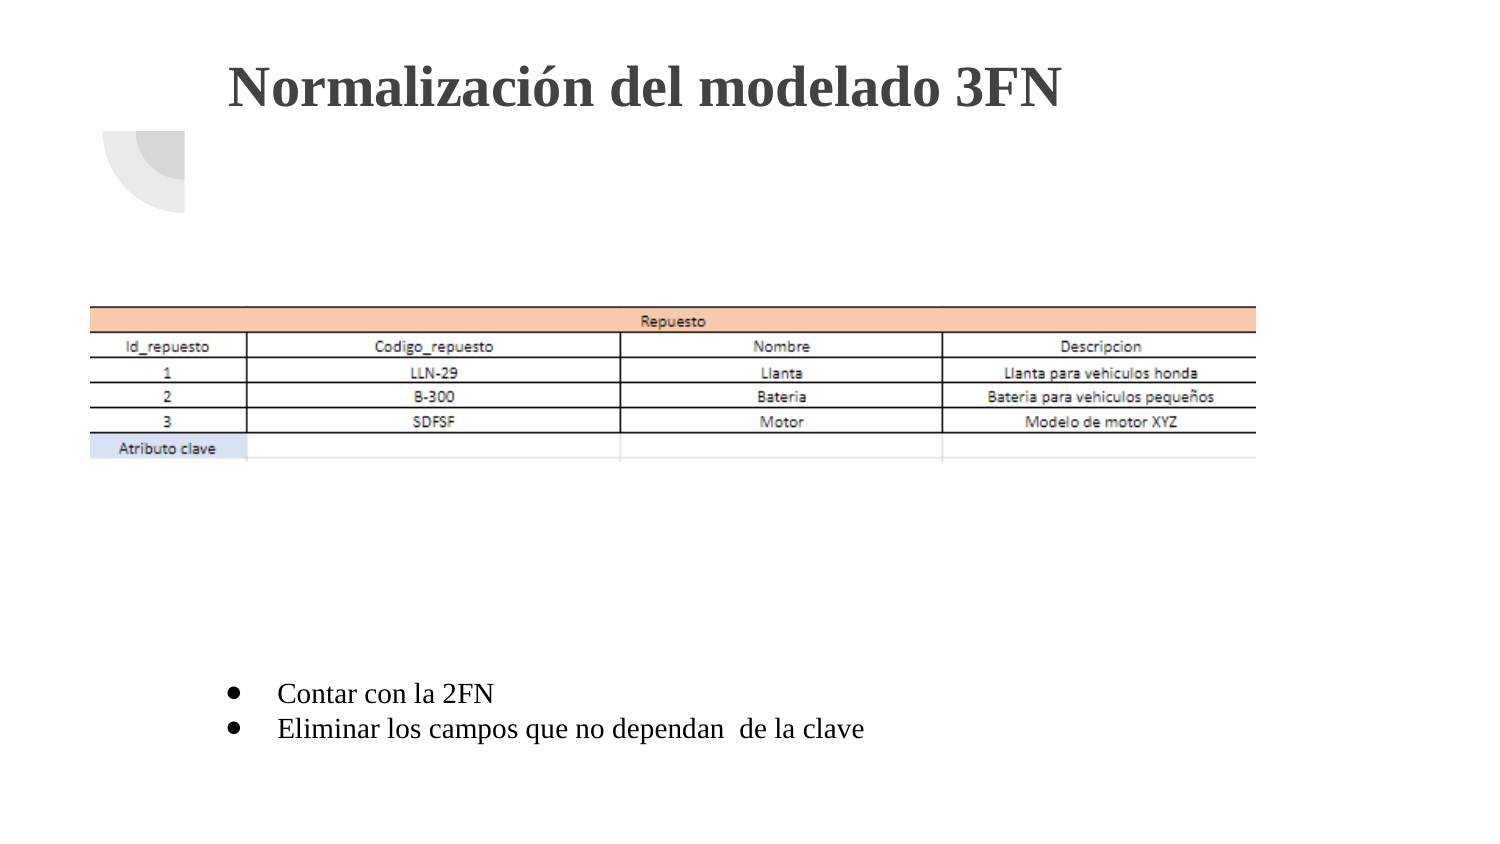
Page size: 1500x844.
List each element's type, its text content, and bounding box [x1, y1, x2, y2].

picture [89, 304, 1256, 462]
title Normalización del modelado 3FN [213, 33, 1368, 198]
text_box Contar con la 2FN Eliminar los campos que no dependan de la clave [187, 659, 947, 759]
